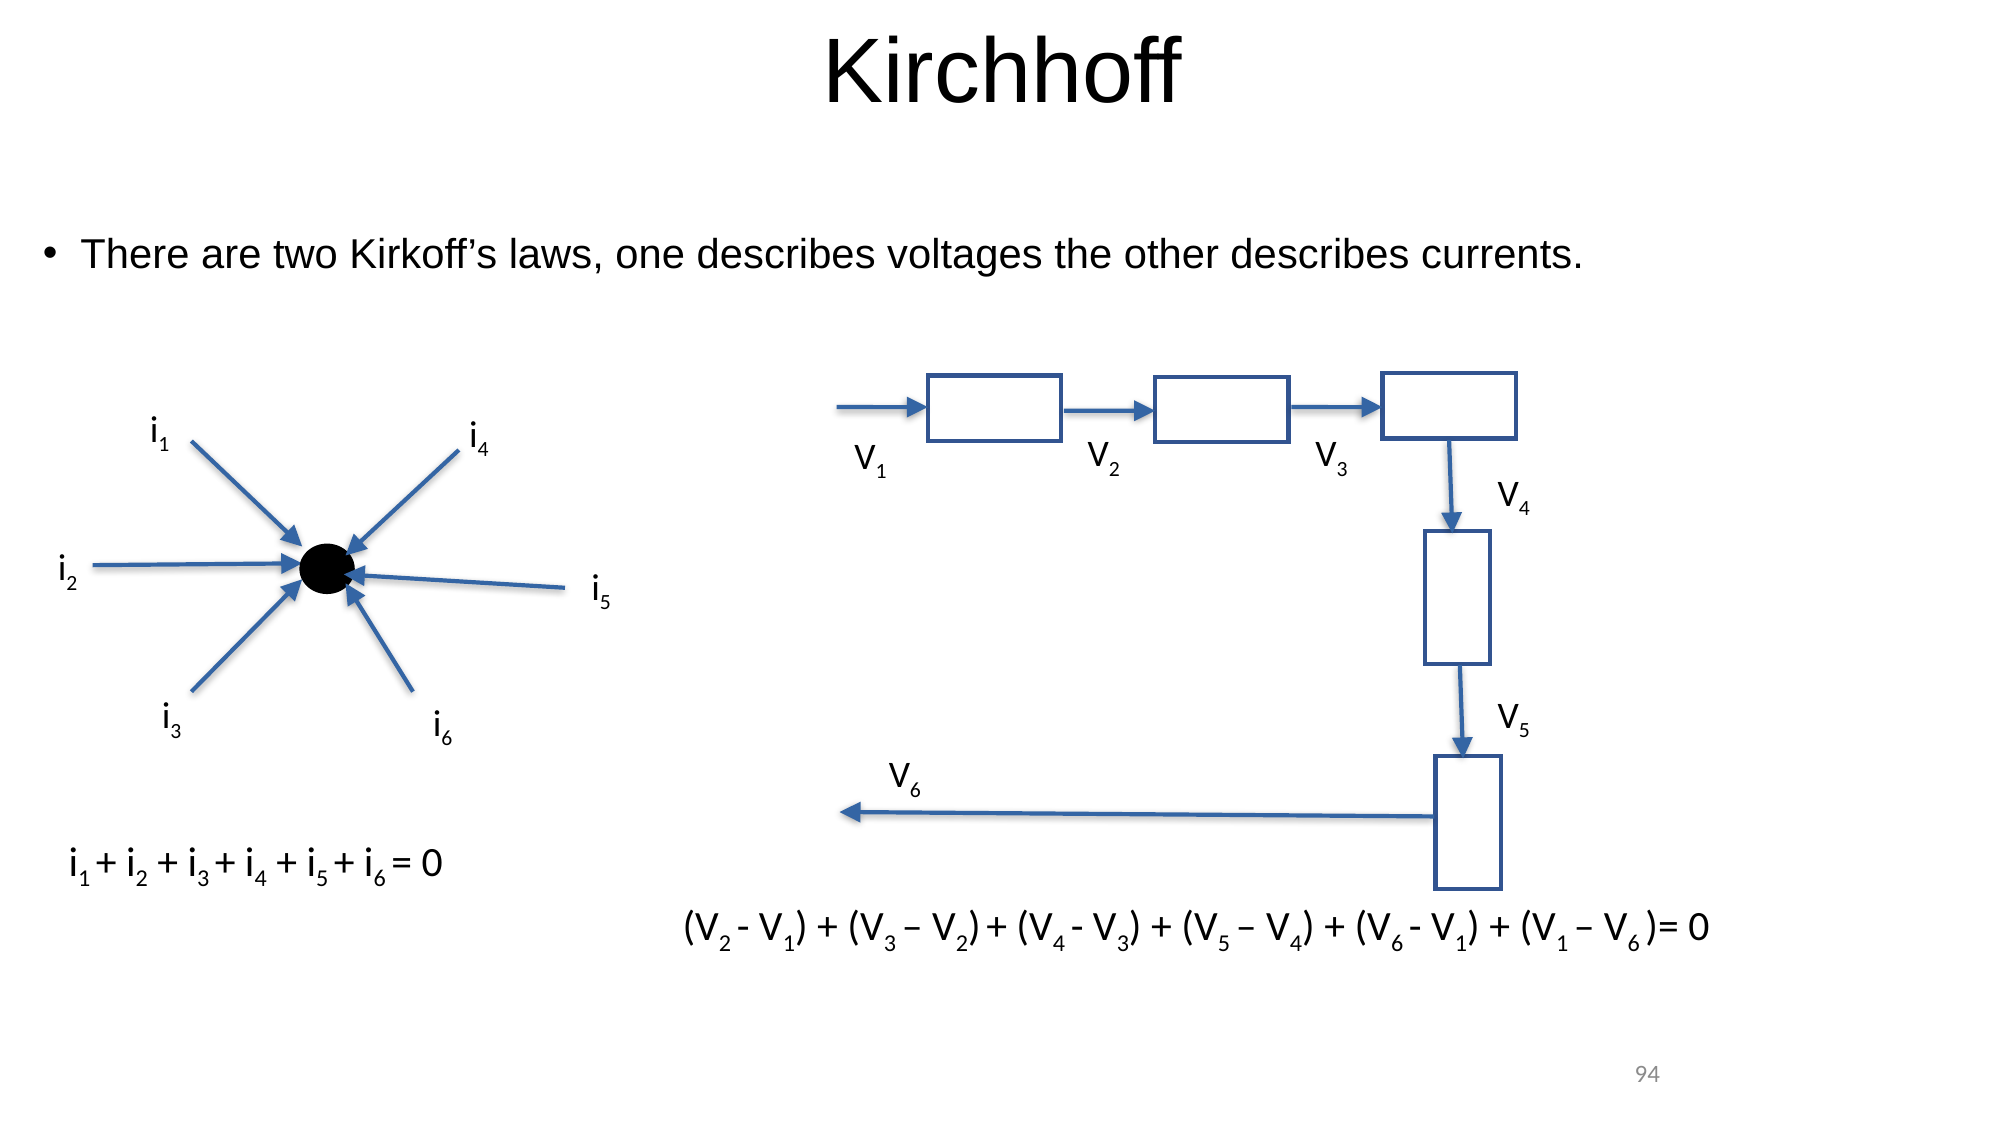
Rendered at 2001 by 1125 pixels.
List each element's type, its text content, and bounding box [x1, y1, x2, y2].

text_box [1434, 755, 1502, 890]
text_box i1 + i2 + i3 + i4 + i5 + i6 = 0 [53, 827, 705, 951]
text_box [1063, 400, 1156, 422]
text_box (V2 - V1) + (V3 – V2) + (V4 - V3) + (V5 – V4) + (V6 - V1) + (V1 – V6 )= 0 [667, 891, 1963, 1015]
text_box i3 [147, 683, 239, 750]
text_box [1424, 530, 1491, 665]
text_box V3 [1300, 422, 1392, 488]
text_box [836, 396, 928, 418]
text_box i5 [576, 555, 668, 622]
text_box [1382, 372, 1517, 440]
text_box [927, 374, 1062, 442]
text_box [1452, 664, 1473, 759]
text_box V2 [1072, 422, 1165, 488]
text_box [199, 579, 303, 683]
text_box [301, 545, 353, 592]
text_box [1441, 439, 1462, 534]
text_box V1 [839, 424, 931, 491]
text_box [1291, 396, 1383, 418]
title Kirchhoff [43, 1, 1963, 144]
text_box V5 [1482, 683, 1575, 750]
text_box i2 [43, 535, 135, 602]
text_box i6 [418, 691, 510, 758]
text_box V6 [874, 742, 1347, 809]
text_box [345, 454, 454, 556]
text_box [215, 464, 303, 547]
text_box [135, 553, 302, 574]
slide_number 94 [1325, 1042, 1675, 1103]
text_box [839, 801, 1435, 823]
text_box [1154, 376, 1290, 443]
text_box i4 [454, 402, 546, 469]
text_box V4 [1482, 461, 1575, 527]
text_box i1 [135, 397, 286, 464]
text_box [345, 583, 414, 692]
list There are two Kirkoff’s laws, one describes voltages the other describes currents. [27, 225, 1928, 342]
text_box [343, 565, 565, 588]
